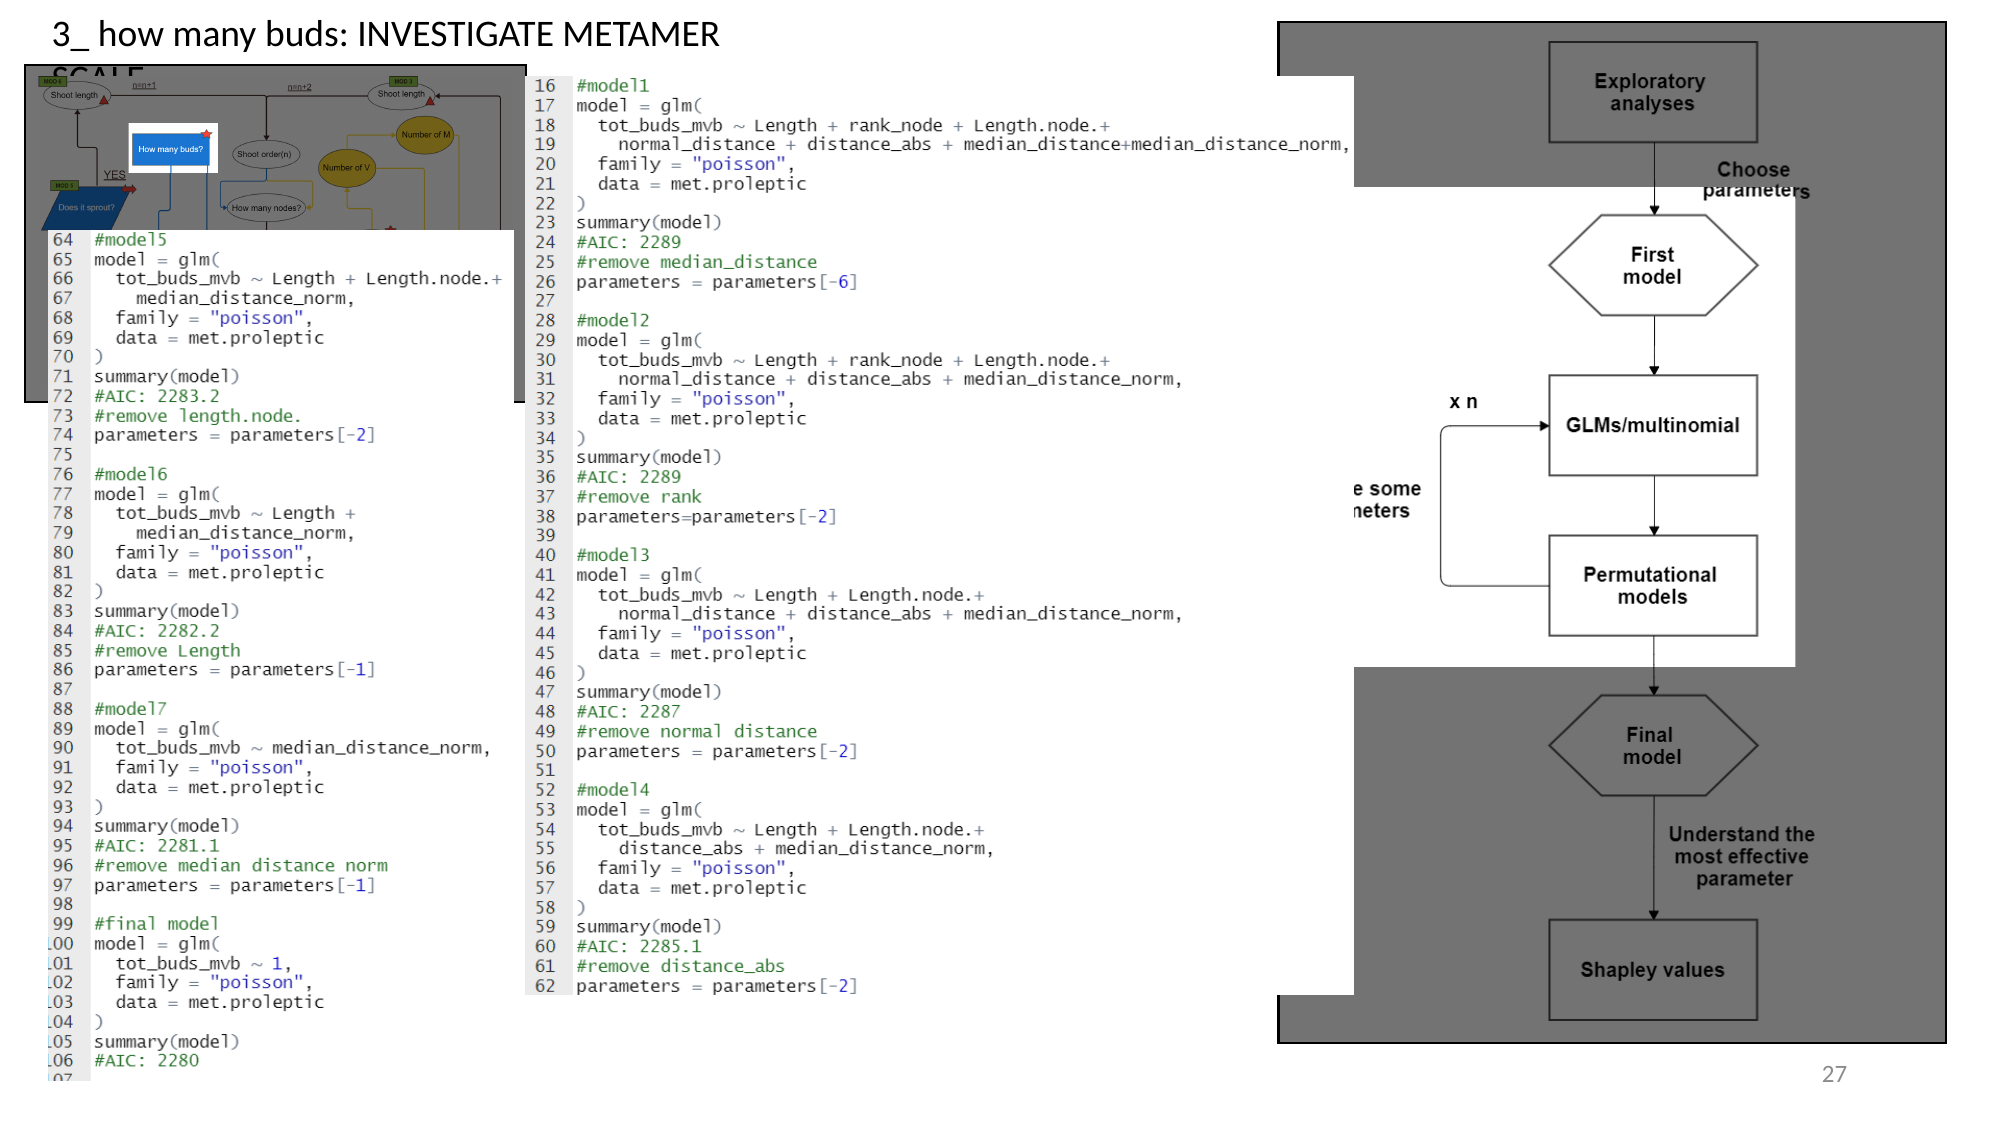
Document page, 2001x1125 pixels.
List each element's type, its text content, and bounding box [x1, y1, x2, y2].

picture [38, 76, 514, 1081]
text_box [24, 64, 527, 403]
slide_number 27 [1412, 1044, 1863, 1103]
text_box 3_ how many buds: INVESTIGATE METAMER SCALE [36, 1, 833, 76]
text_box [1277, 21, 1947, 1044]
picture [525, 41, 1848, 1021]
